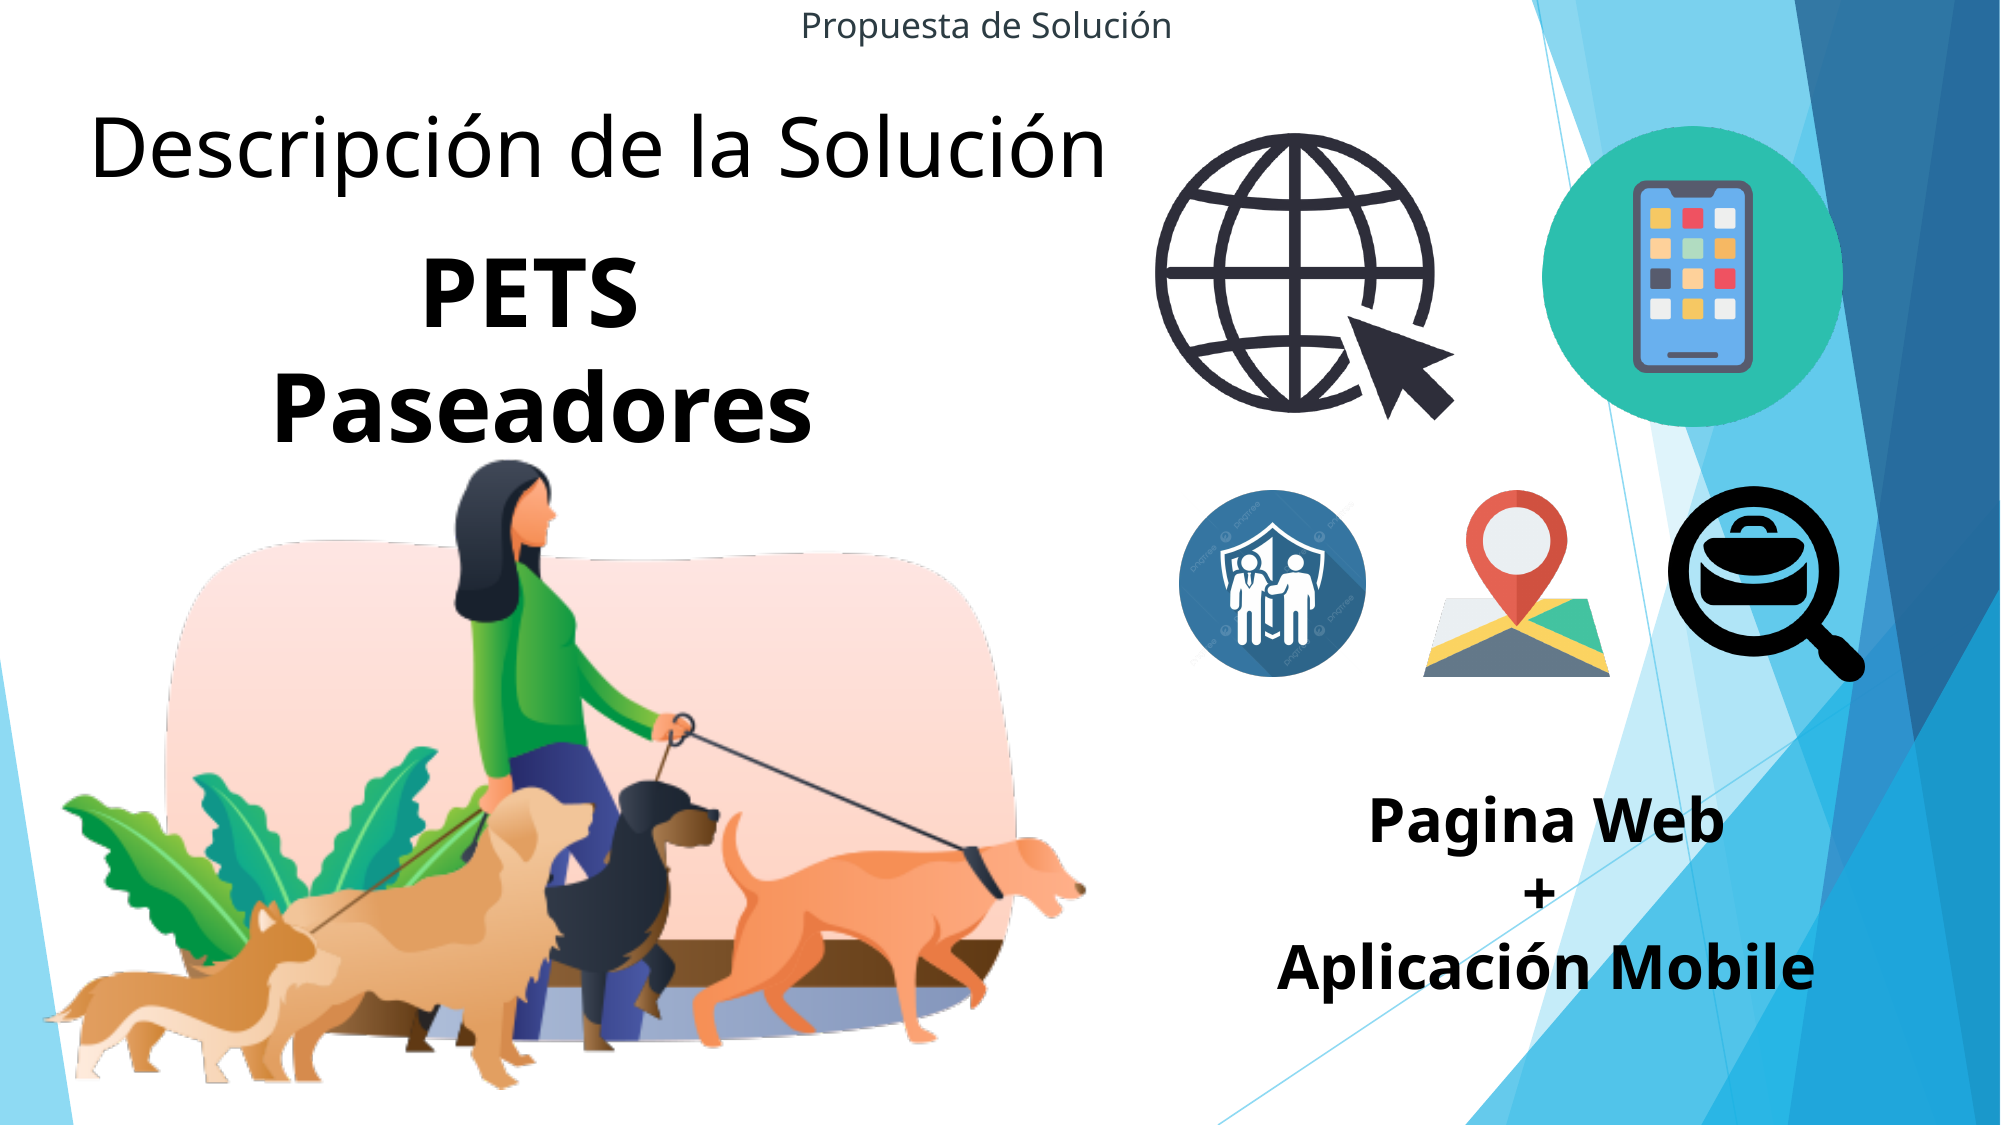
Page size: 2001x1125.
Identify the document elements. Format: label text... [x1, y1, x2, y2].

picture [1141, 113, 1468, 440]
picture [1178, 490, 1366, 678]
text_box PETS Paseadores [0, 161, 1085, 532]
picture [1423, 490, 1611, 678]
picture [1541, 125, 1843, 427]
picture [35, 438, 1121, 1090]
title Descripción de la Solución [0, 86, 1305, 231]
text_box Pagina Web + Aplicación Mobile [1124, 764, 1976, 1018]
text_box Propuesta de Solución [0, 0, 1987, 61]
picture [1668, 485, 1865, 682]
